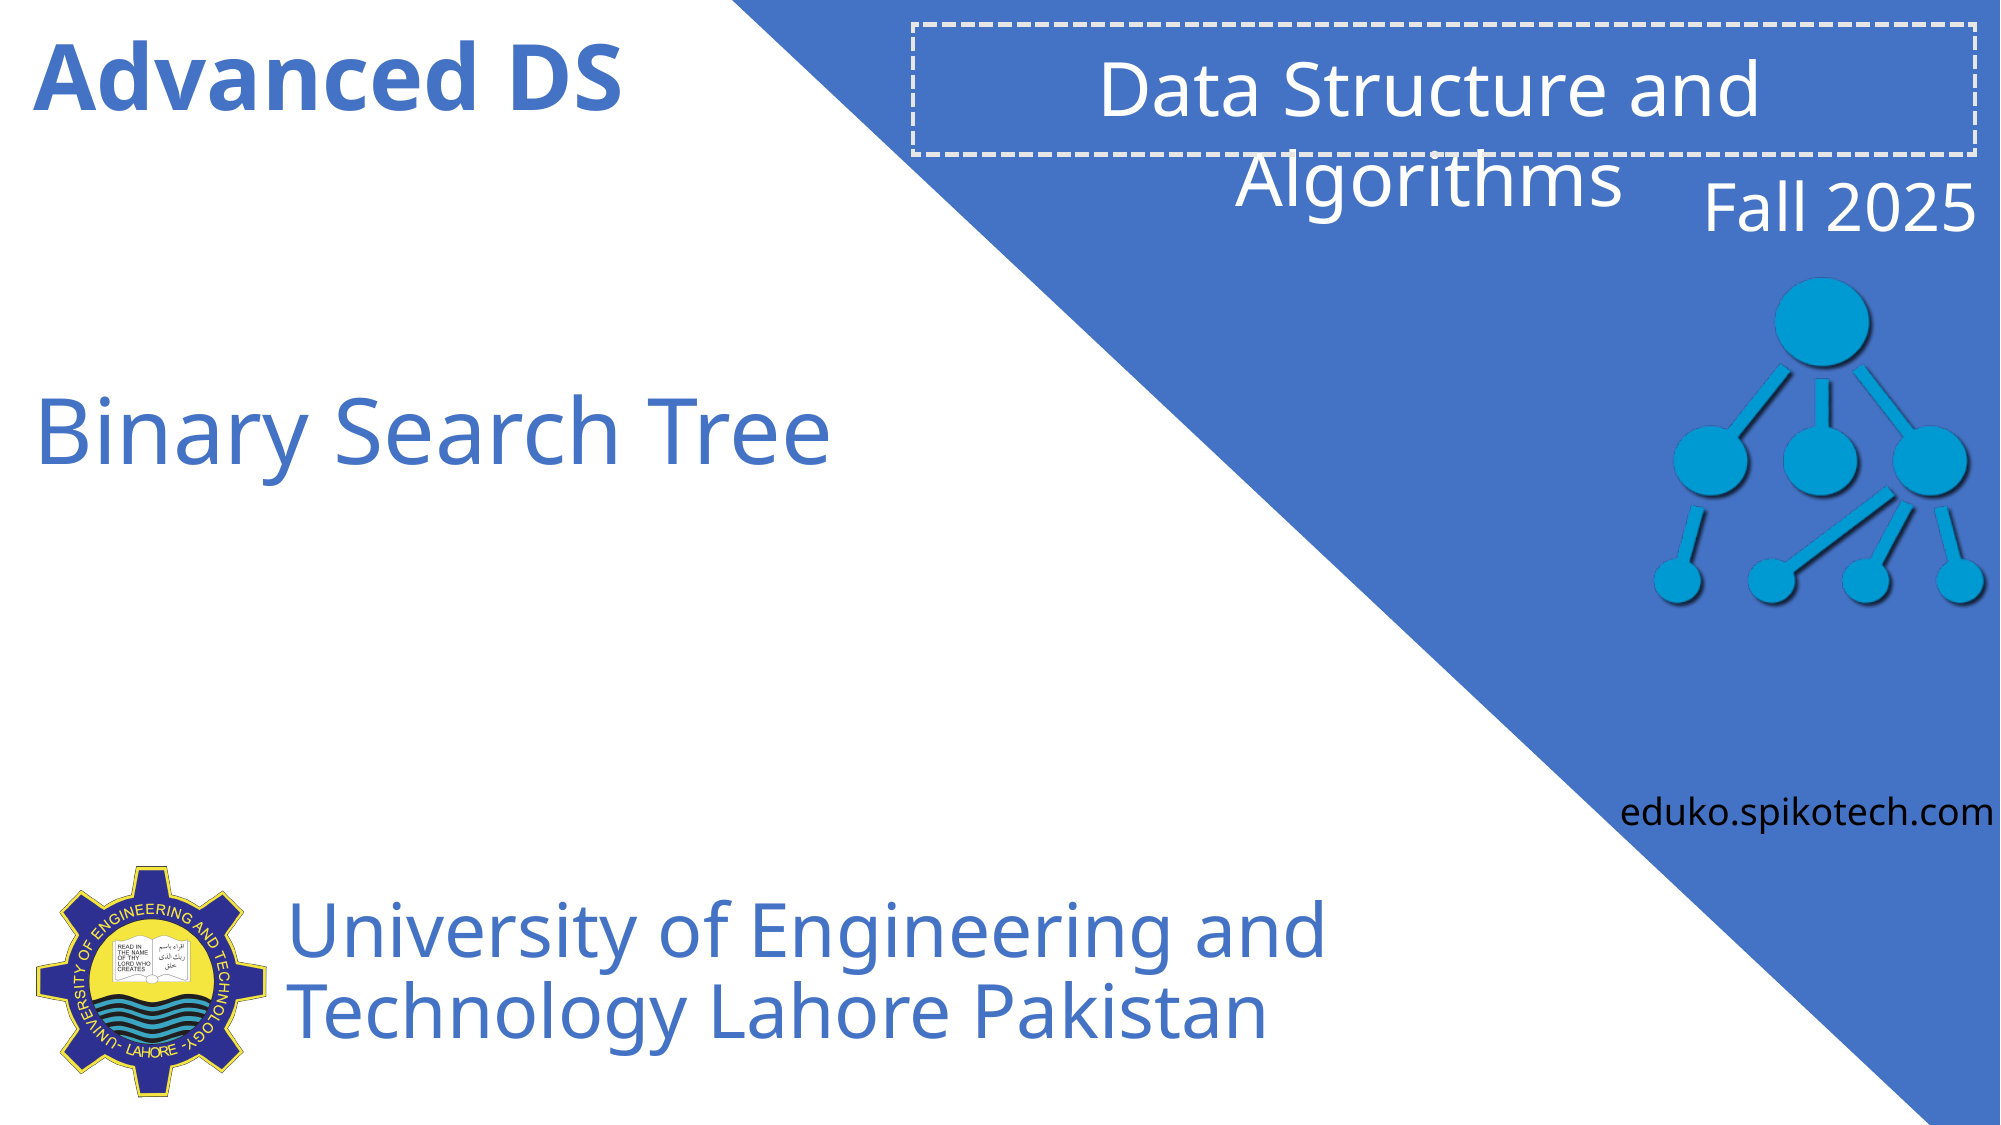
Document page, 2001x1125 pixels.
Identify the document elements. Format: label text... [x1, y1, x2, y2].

picture [1618, 236, 2000, 640]
text_box Data Structure and Algorithms [884, 33, 1975, 229]
text_box Advanced DS [18, 24, 746, 264]
text_box Binary Search Tree [18, 377, 1217, 509]
text_box [732, 0, 2000, 236]
text_box [975, 229, 2000, 780]
text_box Fall 2025 [1429, 157, 1994, 332]
text_box [912, 23, 1976, 156]
text_box University of Engineering and Technology Lahore Pakistan [271, 885, 1670, 1125]
text_box [1626, 840, 2000, 1125]
picture [32, 862, 272, 1102]
text_box eduko.spikotech.com [1461, 780, 2000, 840]
